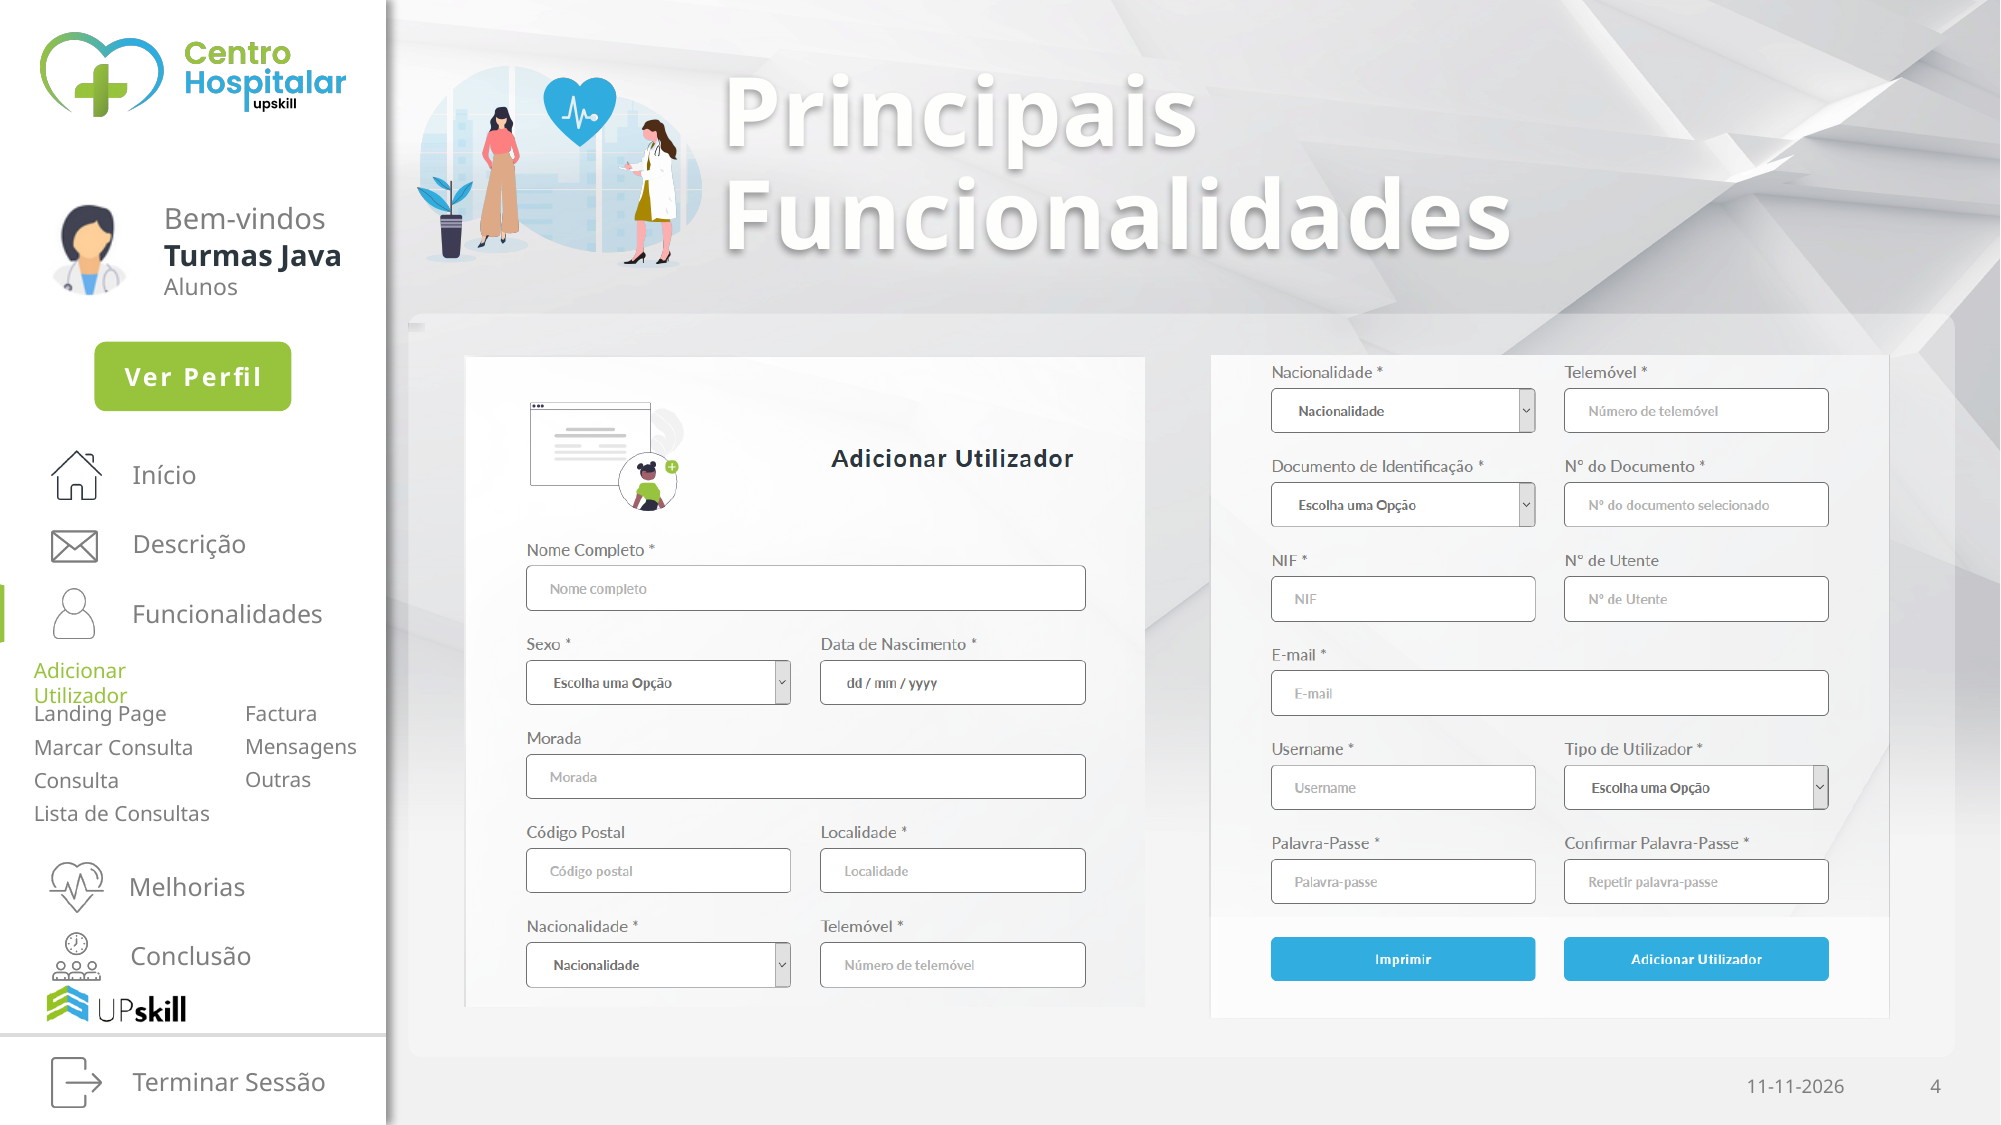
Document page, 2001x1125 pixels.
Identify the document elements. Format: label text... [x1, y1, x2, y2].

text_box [18, 661, 385, 832]
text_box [0, 0, 387, 1125]
picture [387, 0, 2001, 1125]
text_box [407, 312, 1957, 1059]
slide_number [1435, 1057, 1860, 1118]
slide_number 4 [1903, 1057, 1957, 1118]
text_box Principais Funcionalidades [710, 78, 1957, 256]
